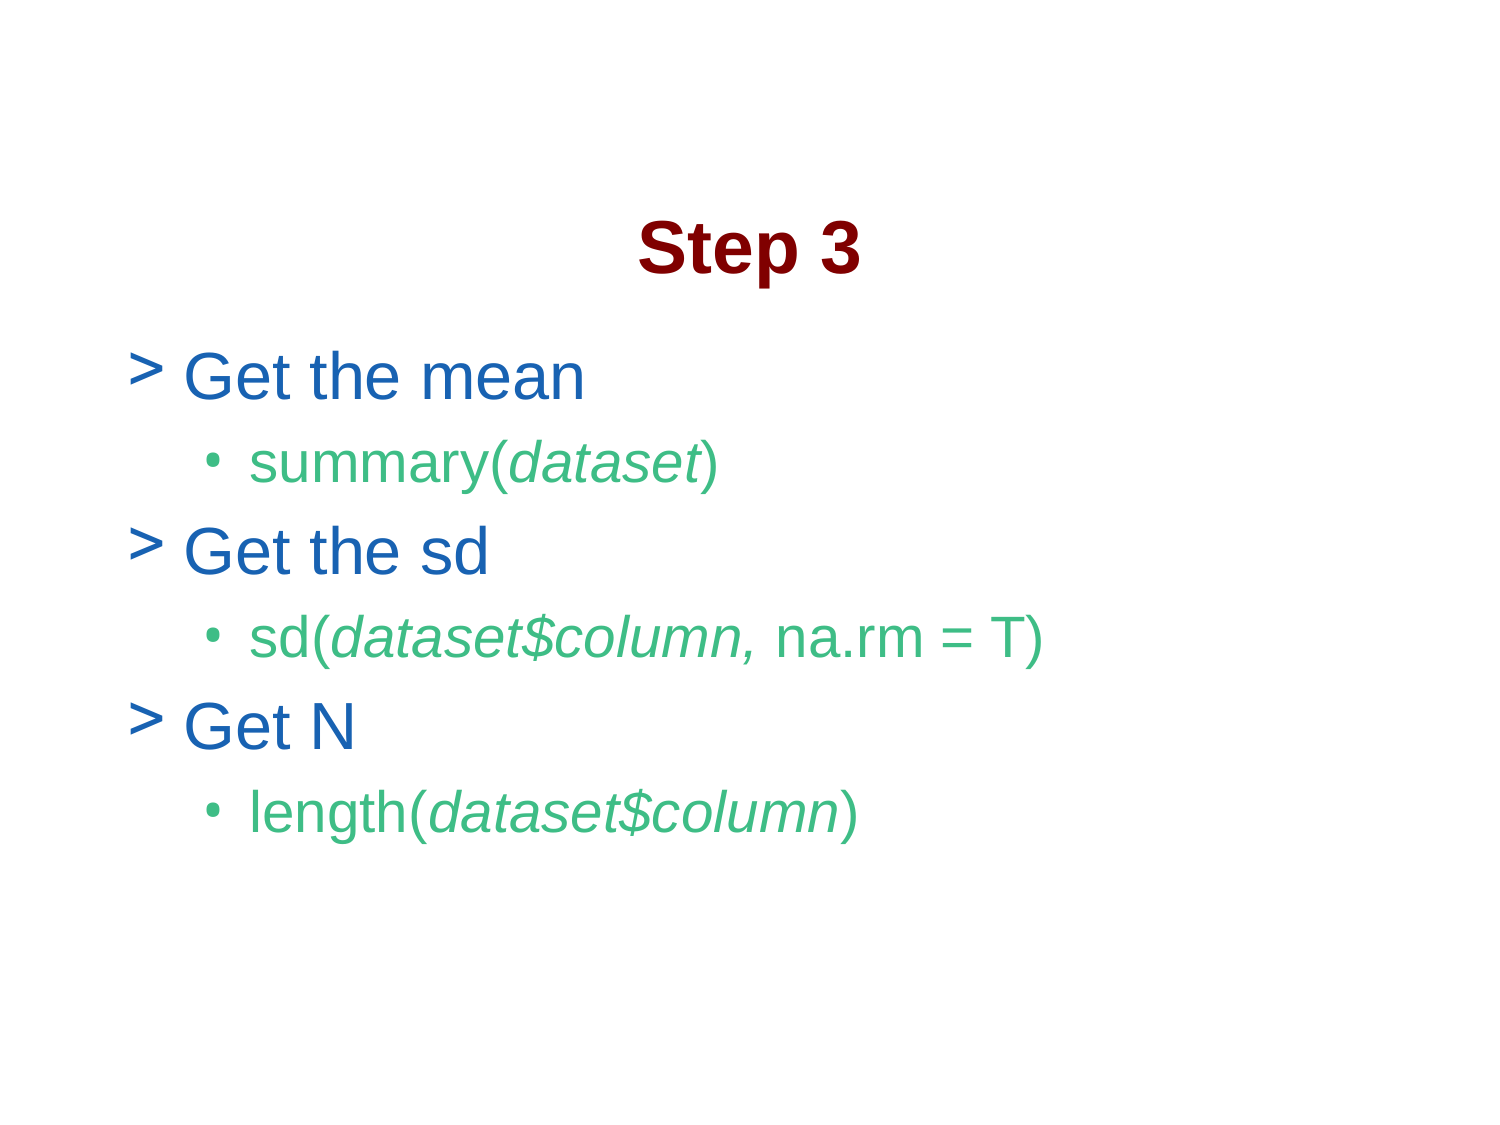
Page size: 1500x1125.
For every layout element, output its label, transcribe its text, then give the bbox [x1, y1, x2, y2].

list Get the mean summary(dataset) Get the sd sd(dataset$column, na.rm = T) Get N length(dataset$column) [112, 324, 1388, 1001]
title Step 3 [112, 199, 1388, 288]
